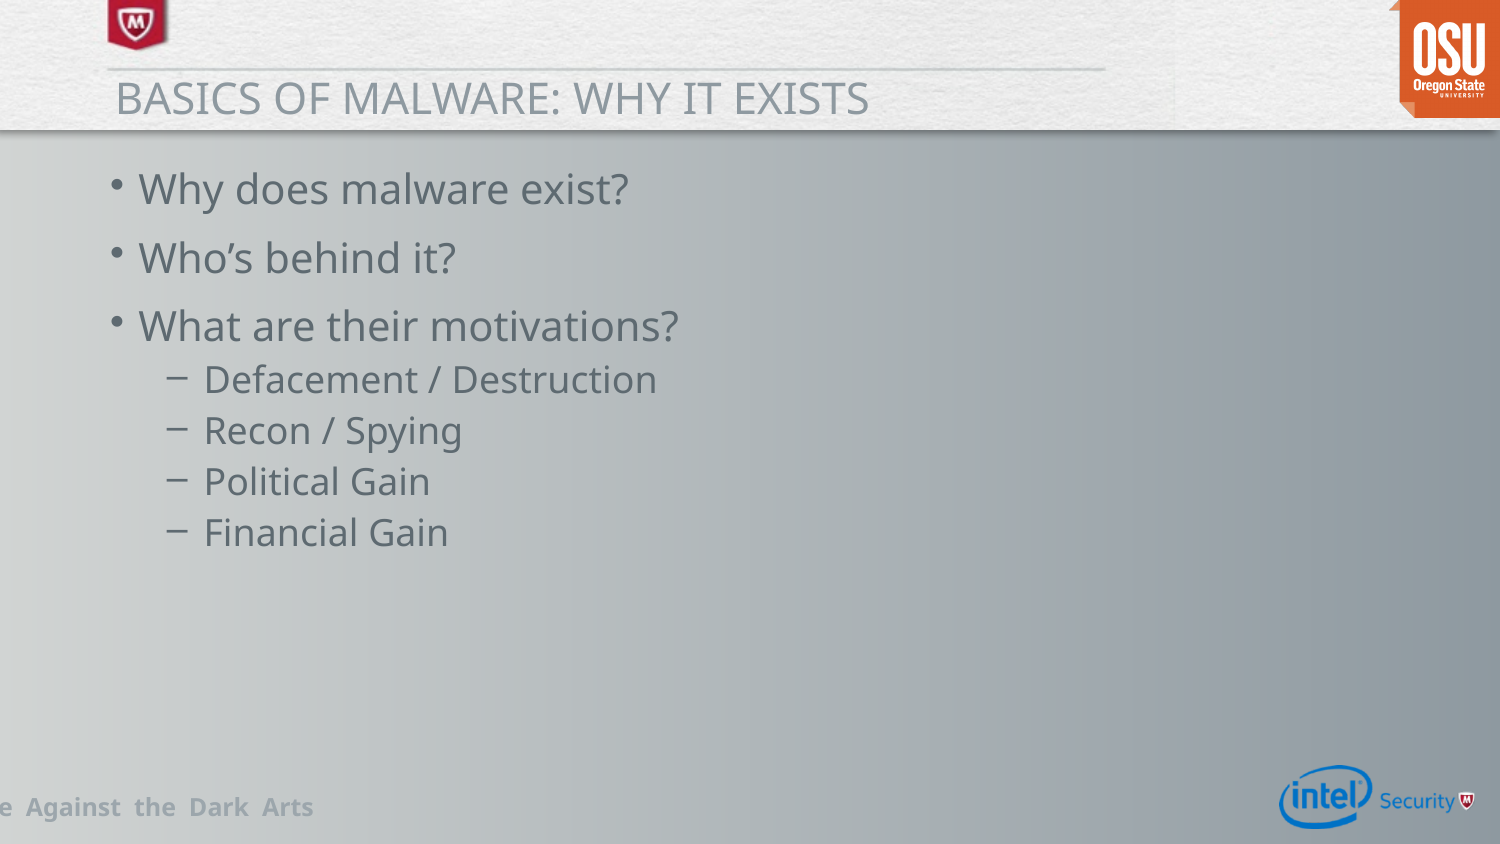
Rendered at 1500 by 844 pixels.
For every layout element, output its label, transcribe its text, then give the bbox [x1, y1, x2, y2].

title Basics of malware: Why it exists [99, 53, 1176, 148]
picture [1279, 765, 1475, 829]
picture [0, 0, 1500, 130]
list Why does malware exist? Who’s behind it? What are their motivations? Defacement / Destruction Recon / Spying Political Gain Financial Gain [94, 159, 1256, 773]
